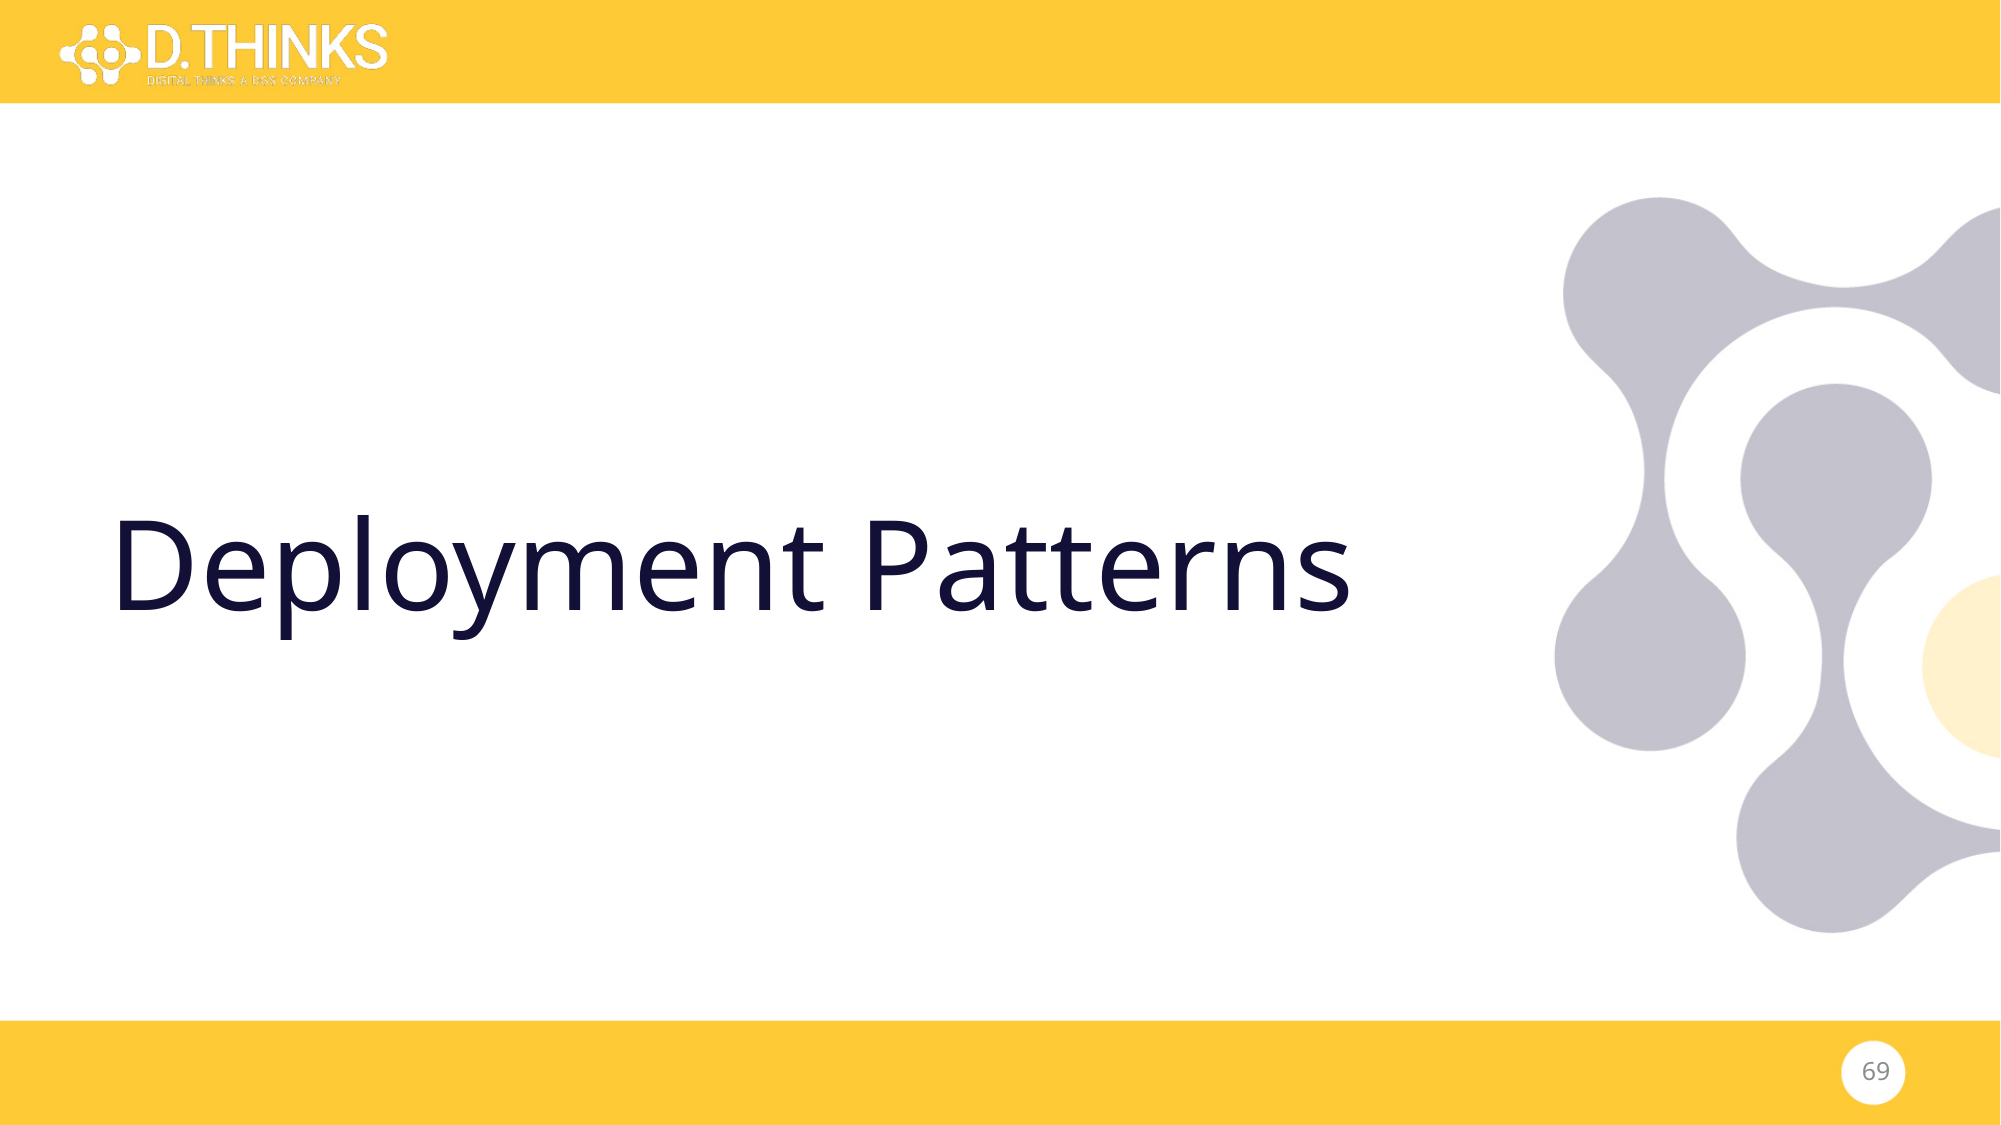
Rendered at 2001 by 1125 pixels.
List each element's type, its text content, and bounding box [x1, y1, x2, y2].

picture [0, 0, 2001, 1125]
slide_number 69 [1410, 1042, 1906, 1103]
title Deployment Patterns [93, 177, 1906, 646]
